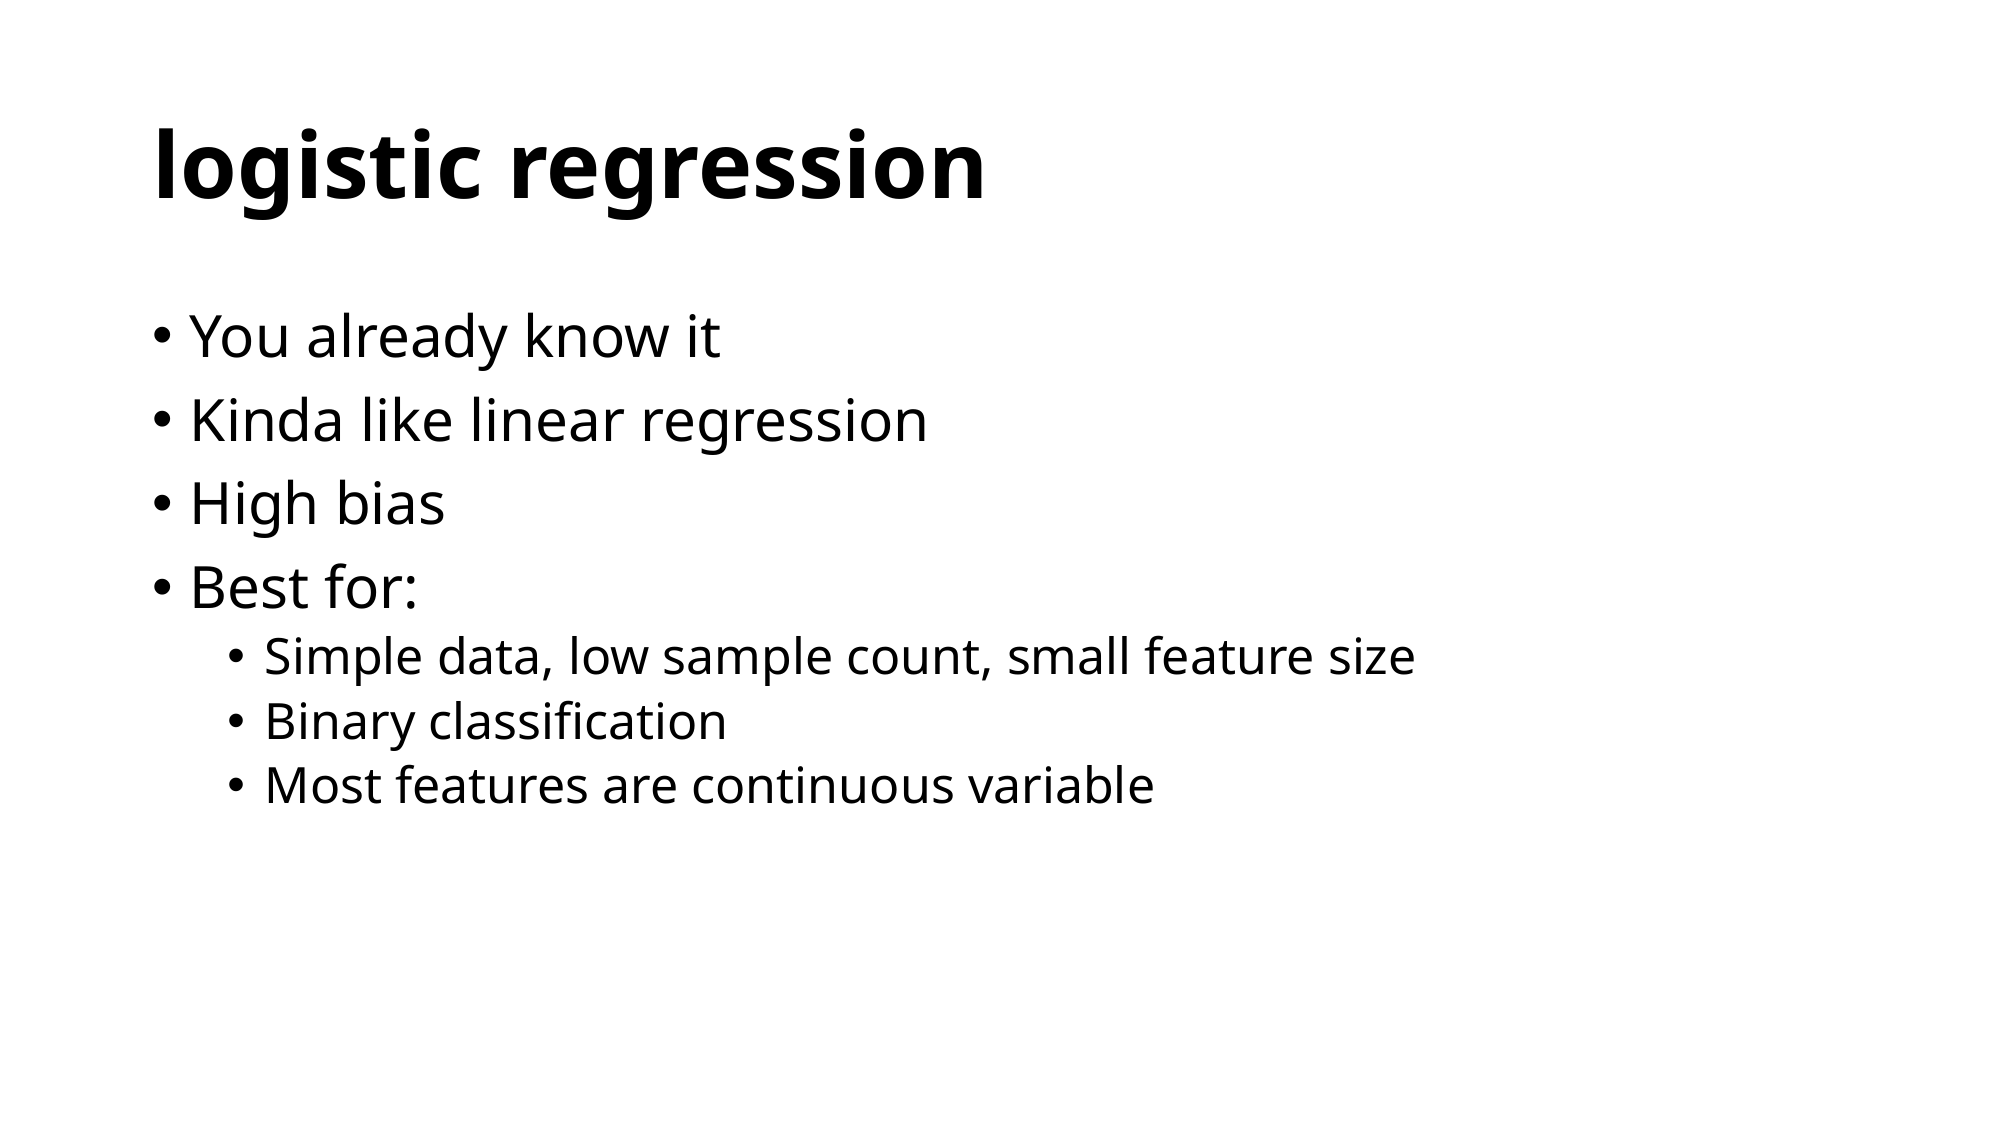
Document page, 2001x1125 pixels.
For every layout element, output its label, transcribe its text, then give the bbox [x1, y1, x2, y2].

title logistic regression [137, 59, 1863, 278]
list You already know it Kinda like linear regression High bias Best for: Simple data, low sample count, small feature size Binary classification Most features are continuous variable [137, 299, 1863, 1014]
